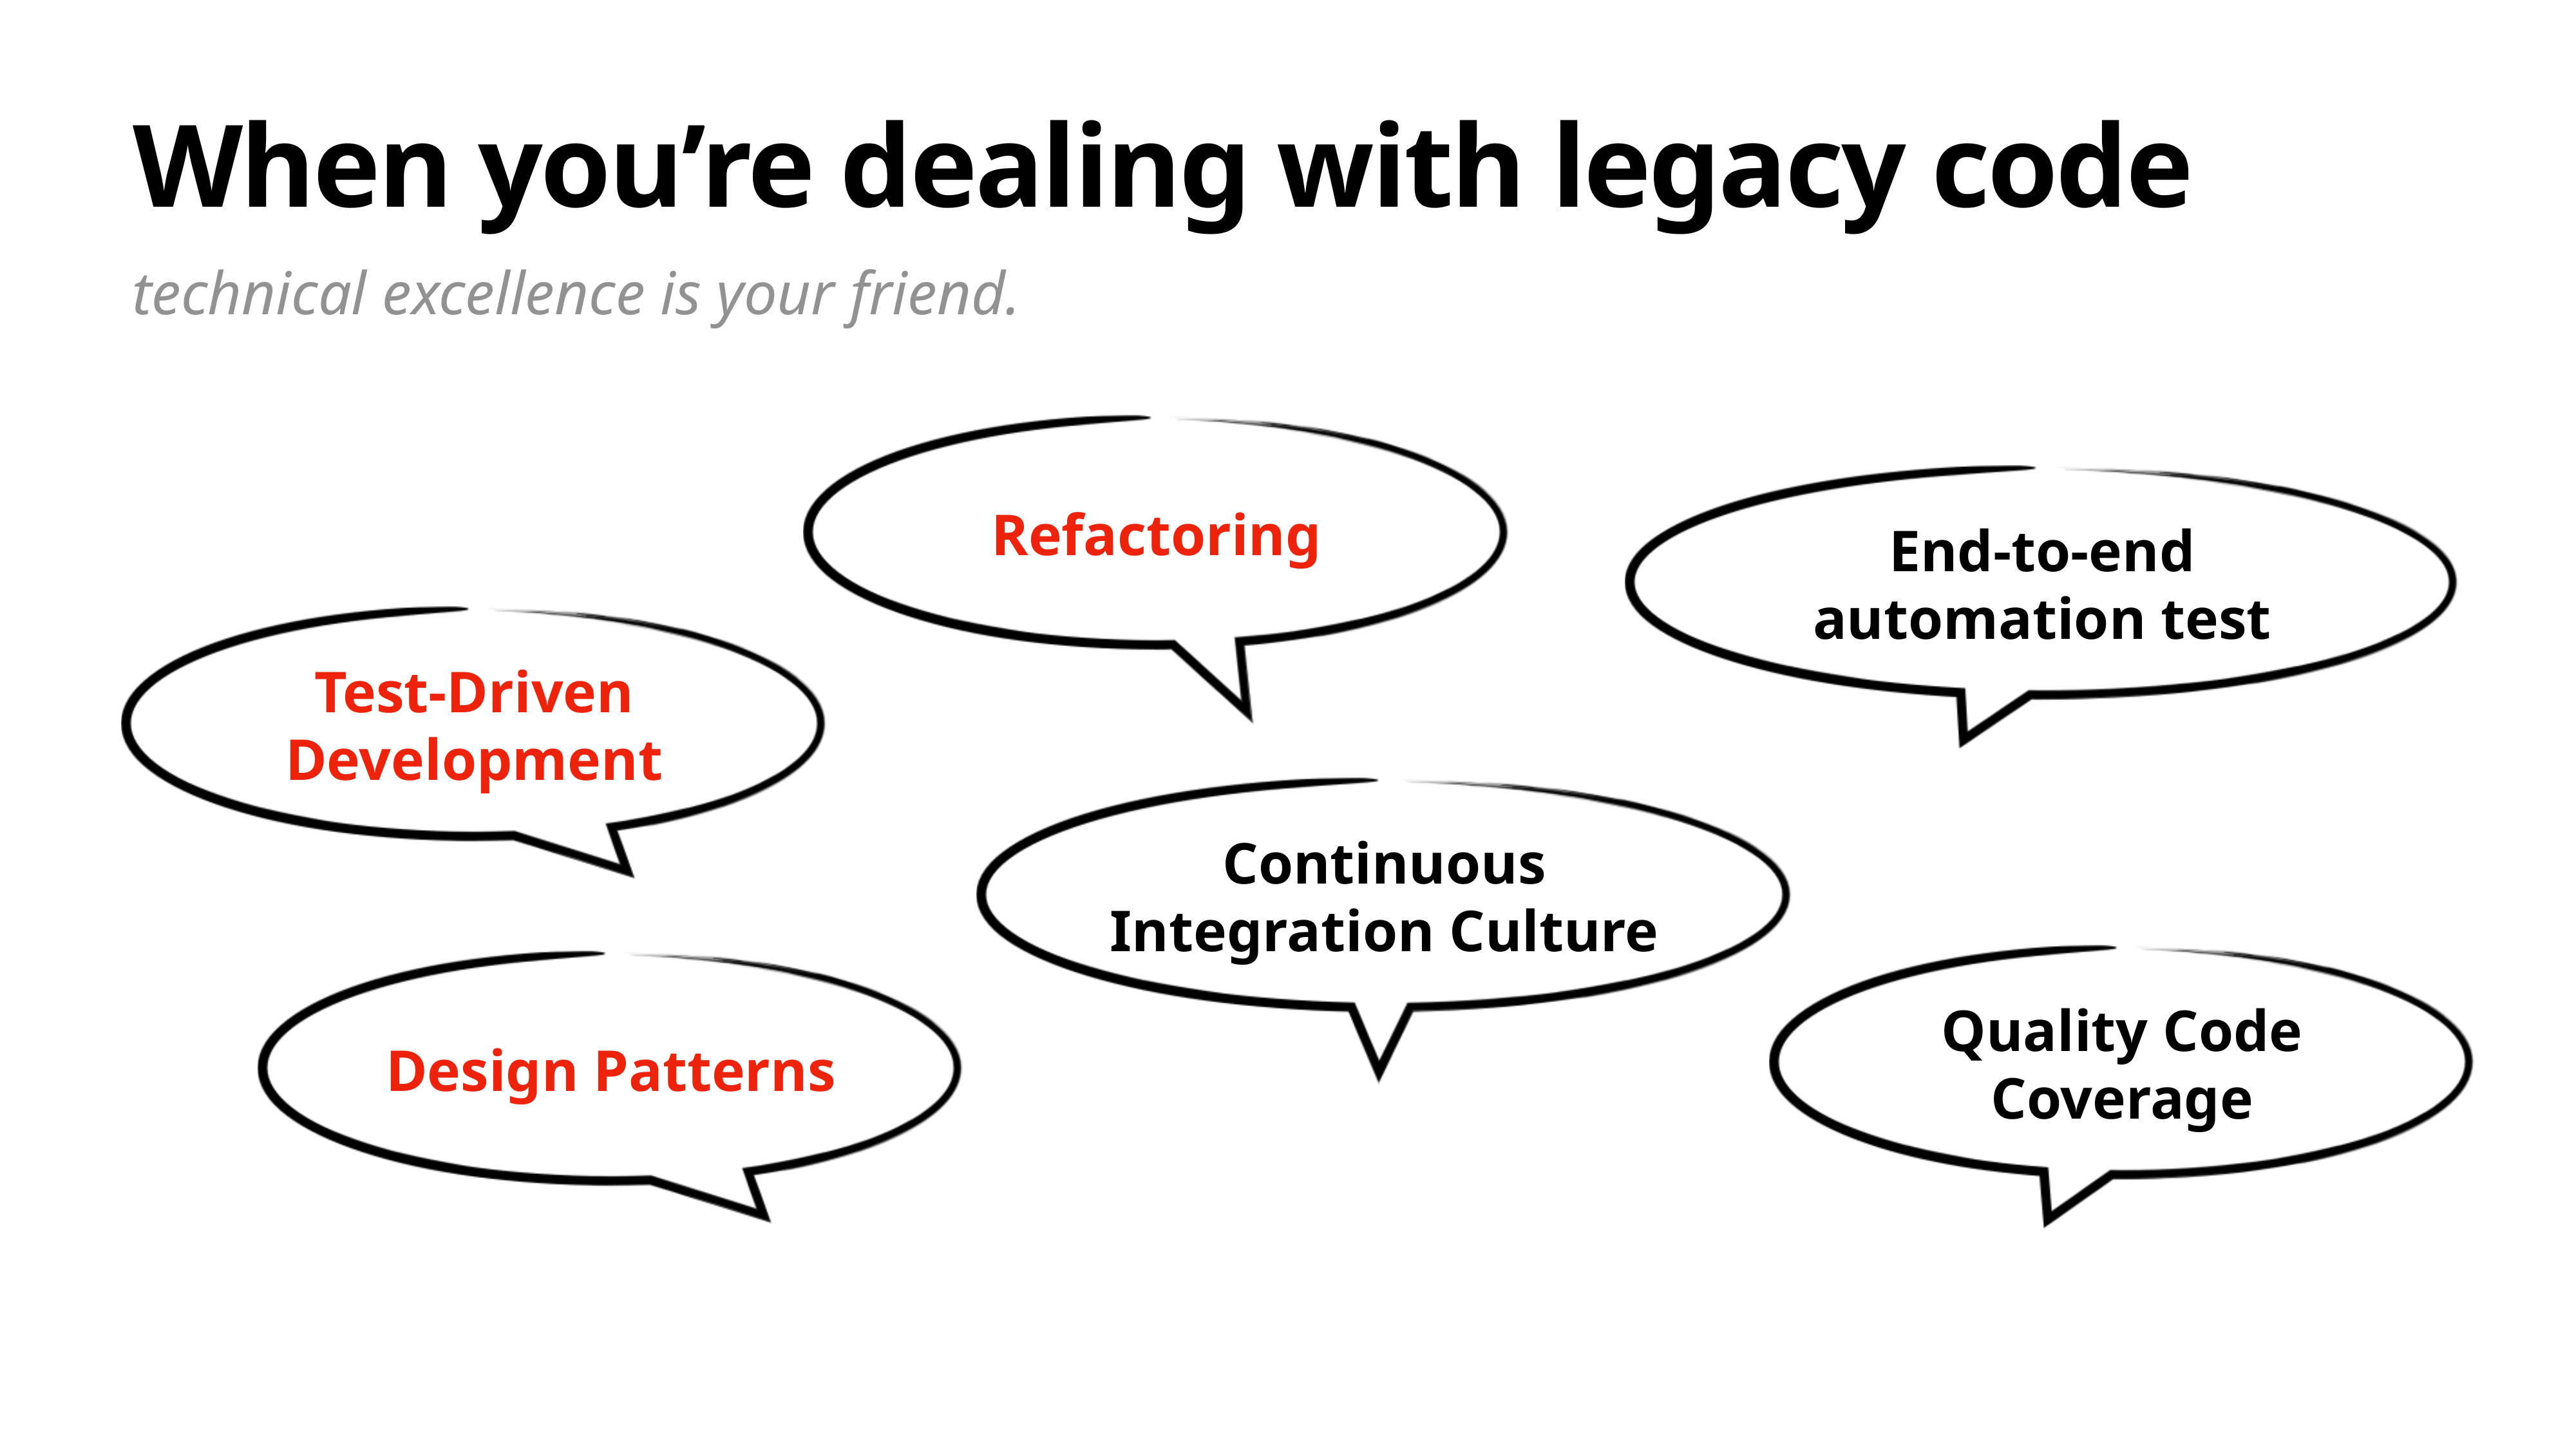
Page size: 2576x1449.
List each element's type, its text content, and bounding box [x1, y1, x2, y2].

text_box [976, 776, 1793, 1085]
list technical excellence is your friend. [127, 250, 2449, 350]
title When you’re dealing with legacy code [127, 113, 2449, 250]
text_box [803, 414, 1510, 726]
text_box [1768, 944, 2476, 1231]
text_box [258, 950, 965, 1225]
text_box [1625, 464, 2459, 751]
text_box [121, 605, 828, 880]
